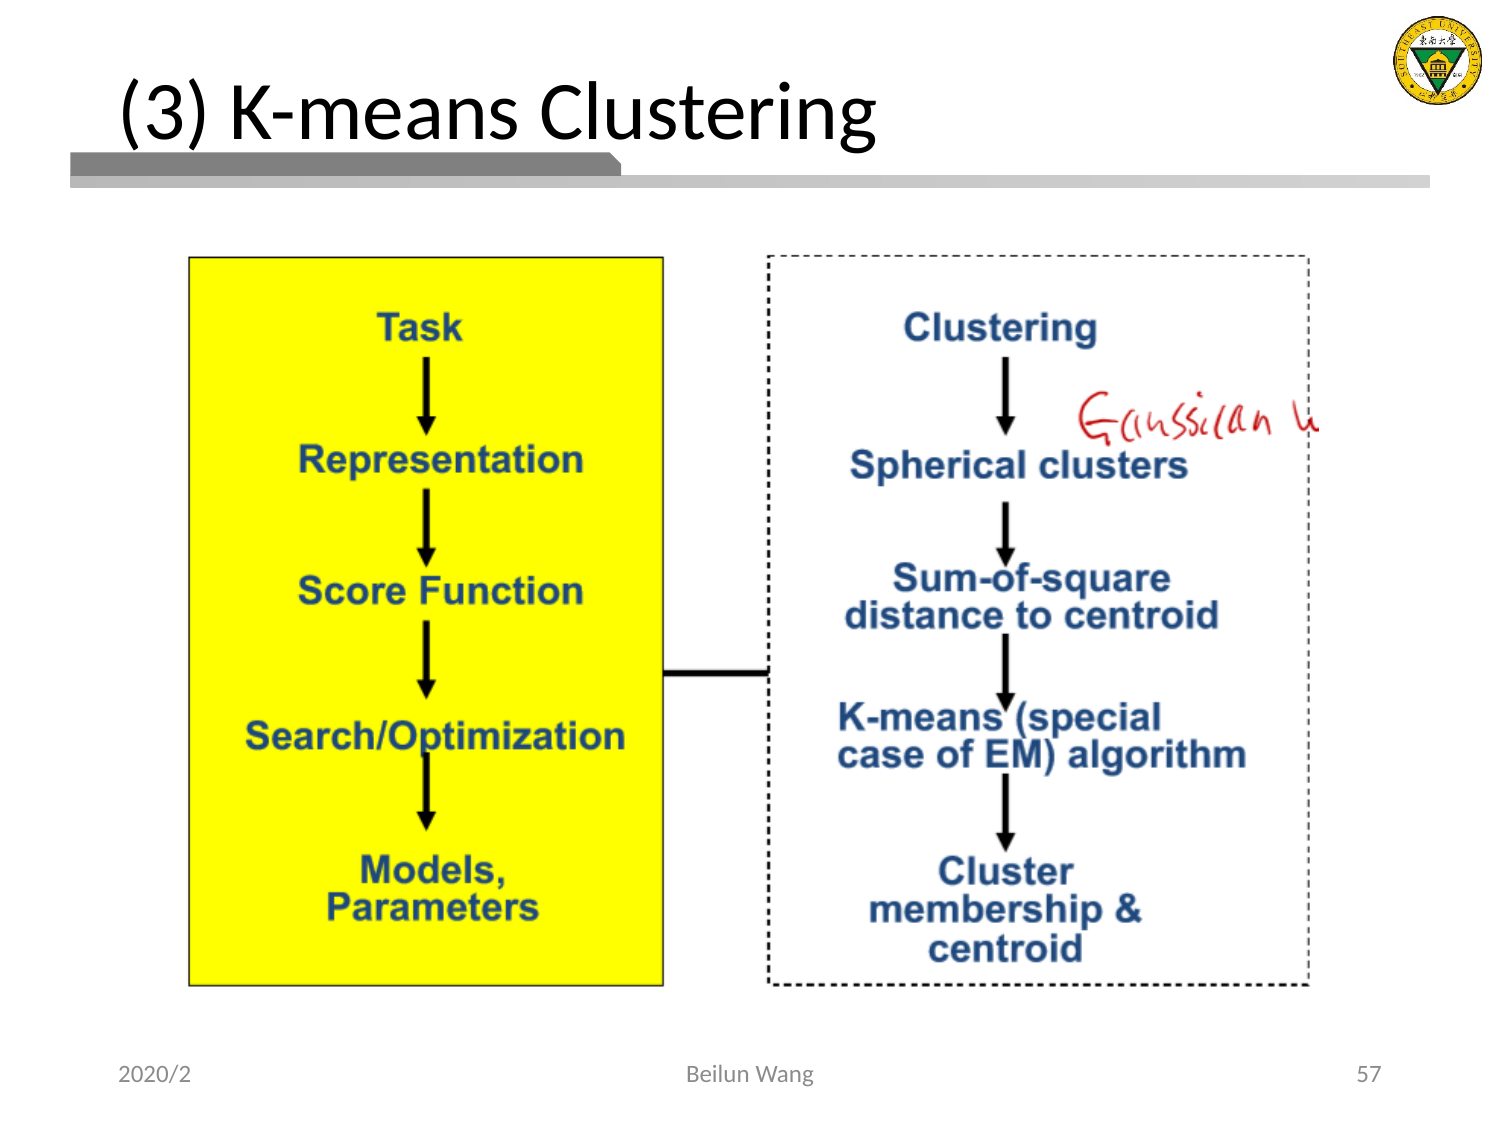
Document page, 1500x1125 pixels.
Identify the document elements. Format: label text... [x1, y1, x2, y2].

title (3) K-means Clustering [103, 59, 1361, 156]
slide_number 2020/2 [103, 1042, 441, 1103]
slide_number 57 [1059, 1042, 1397, 1103]
picture [181, 228, 1319, 1002]
footer Beilun Wang [496, 1042, 1004, 1103]
picture [1393, 16, 1482, 105]
